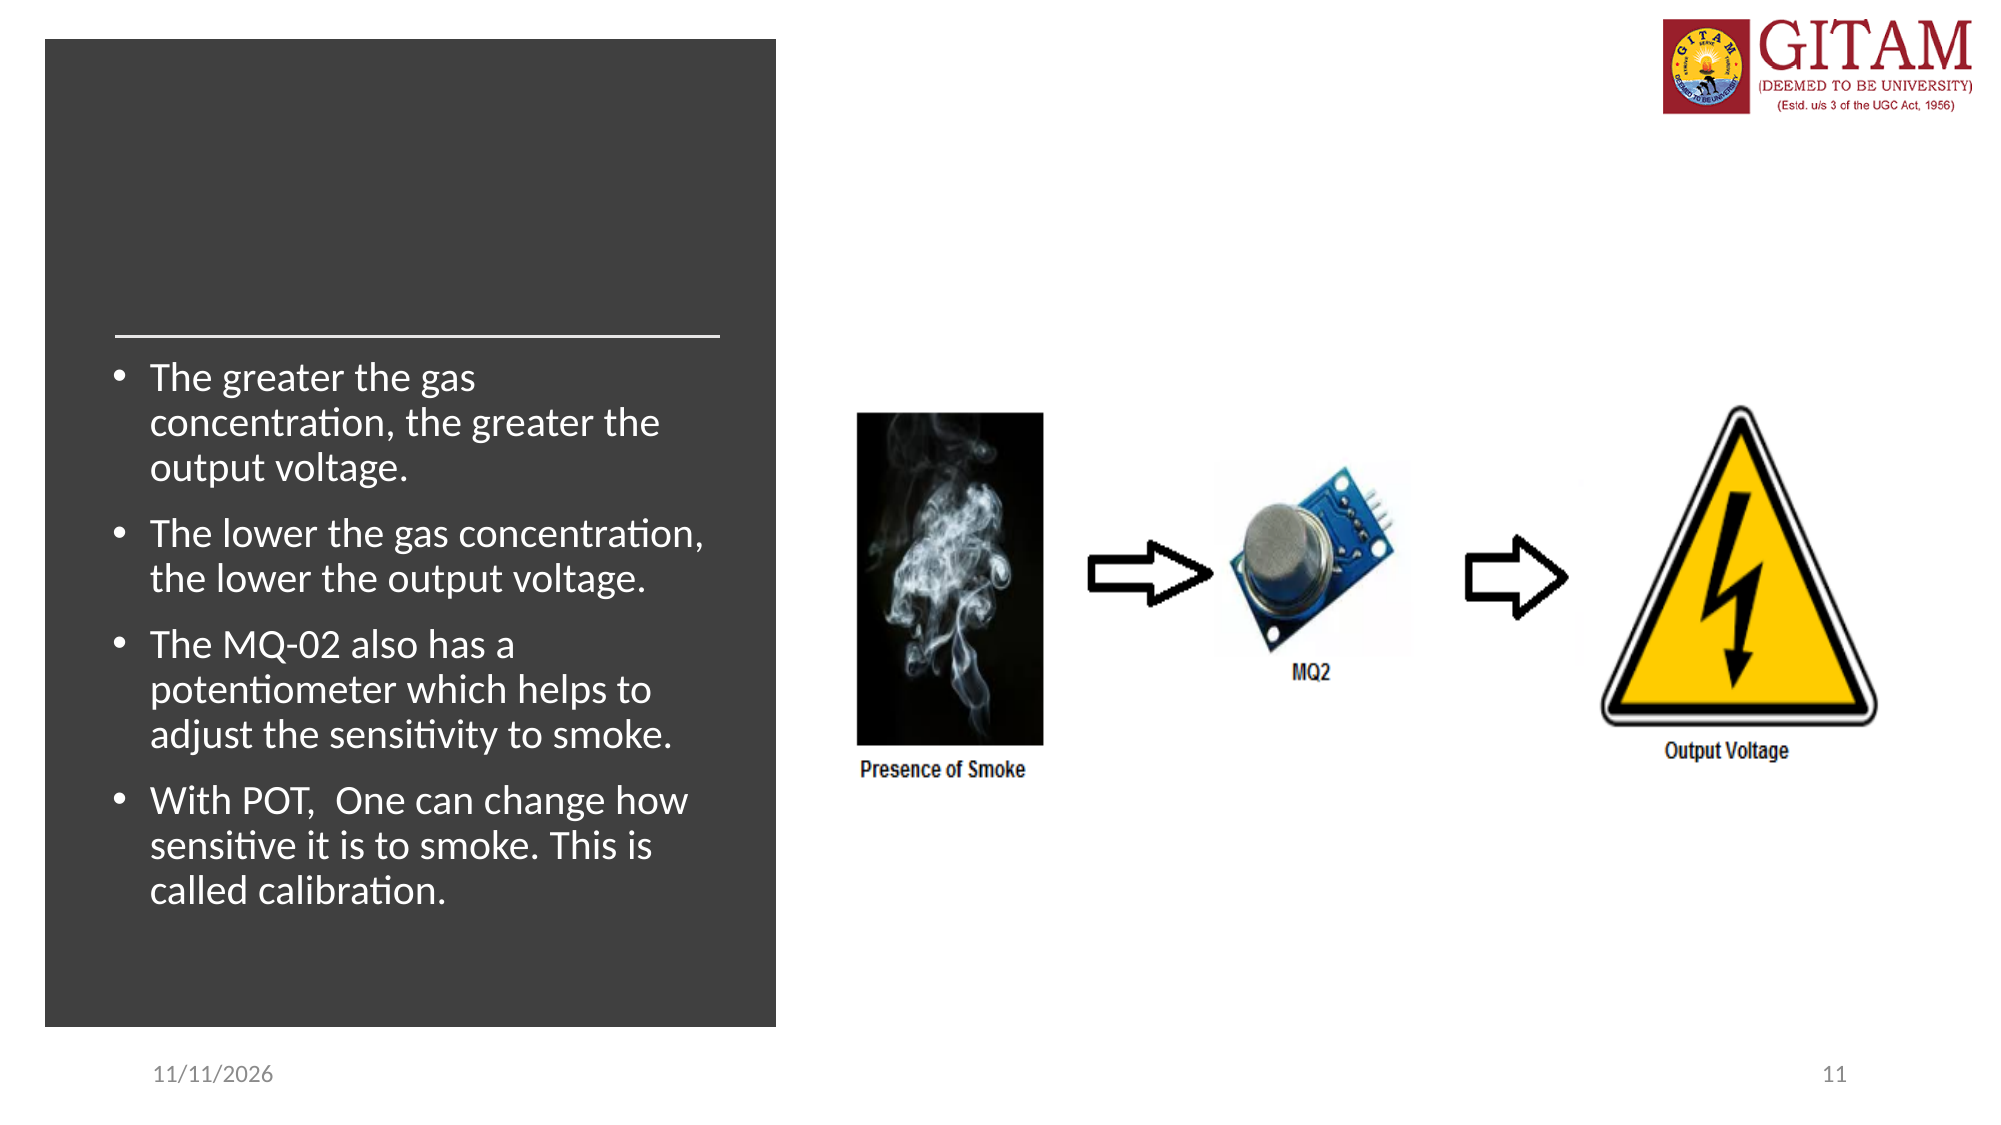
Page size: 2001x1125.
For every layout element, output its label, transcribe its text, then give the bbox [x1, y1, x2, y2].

picture [838, 387, 1921, 803]
slide_number 11 [1412, 1042, 1863, 1103]
text_box [54, 49, 767, 1018]
picture [1663, 19, 1979, 117]
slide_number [137, 1042, 588, 1103]
list The greater the gas concentration, the greater the output voltage. The lower the gas concentration, the lower the output voltage. The MQ-02 also has a potentiometer which helps to adjust the sensitivity to smoke. With POT, One can change how sensitive it is to smoke. This is called calibration. [97, 348, 725, 967]
